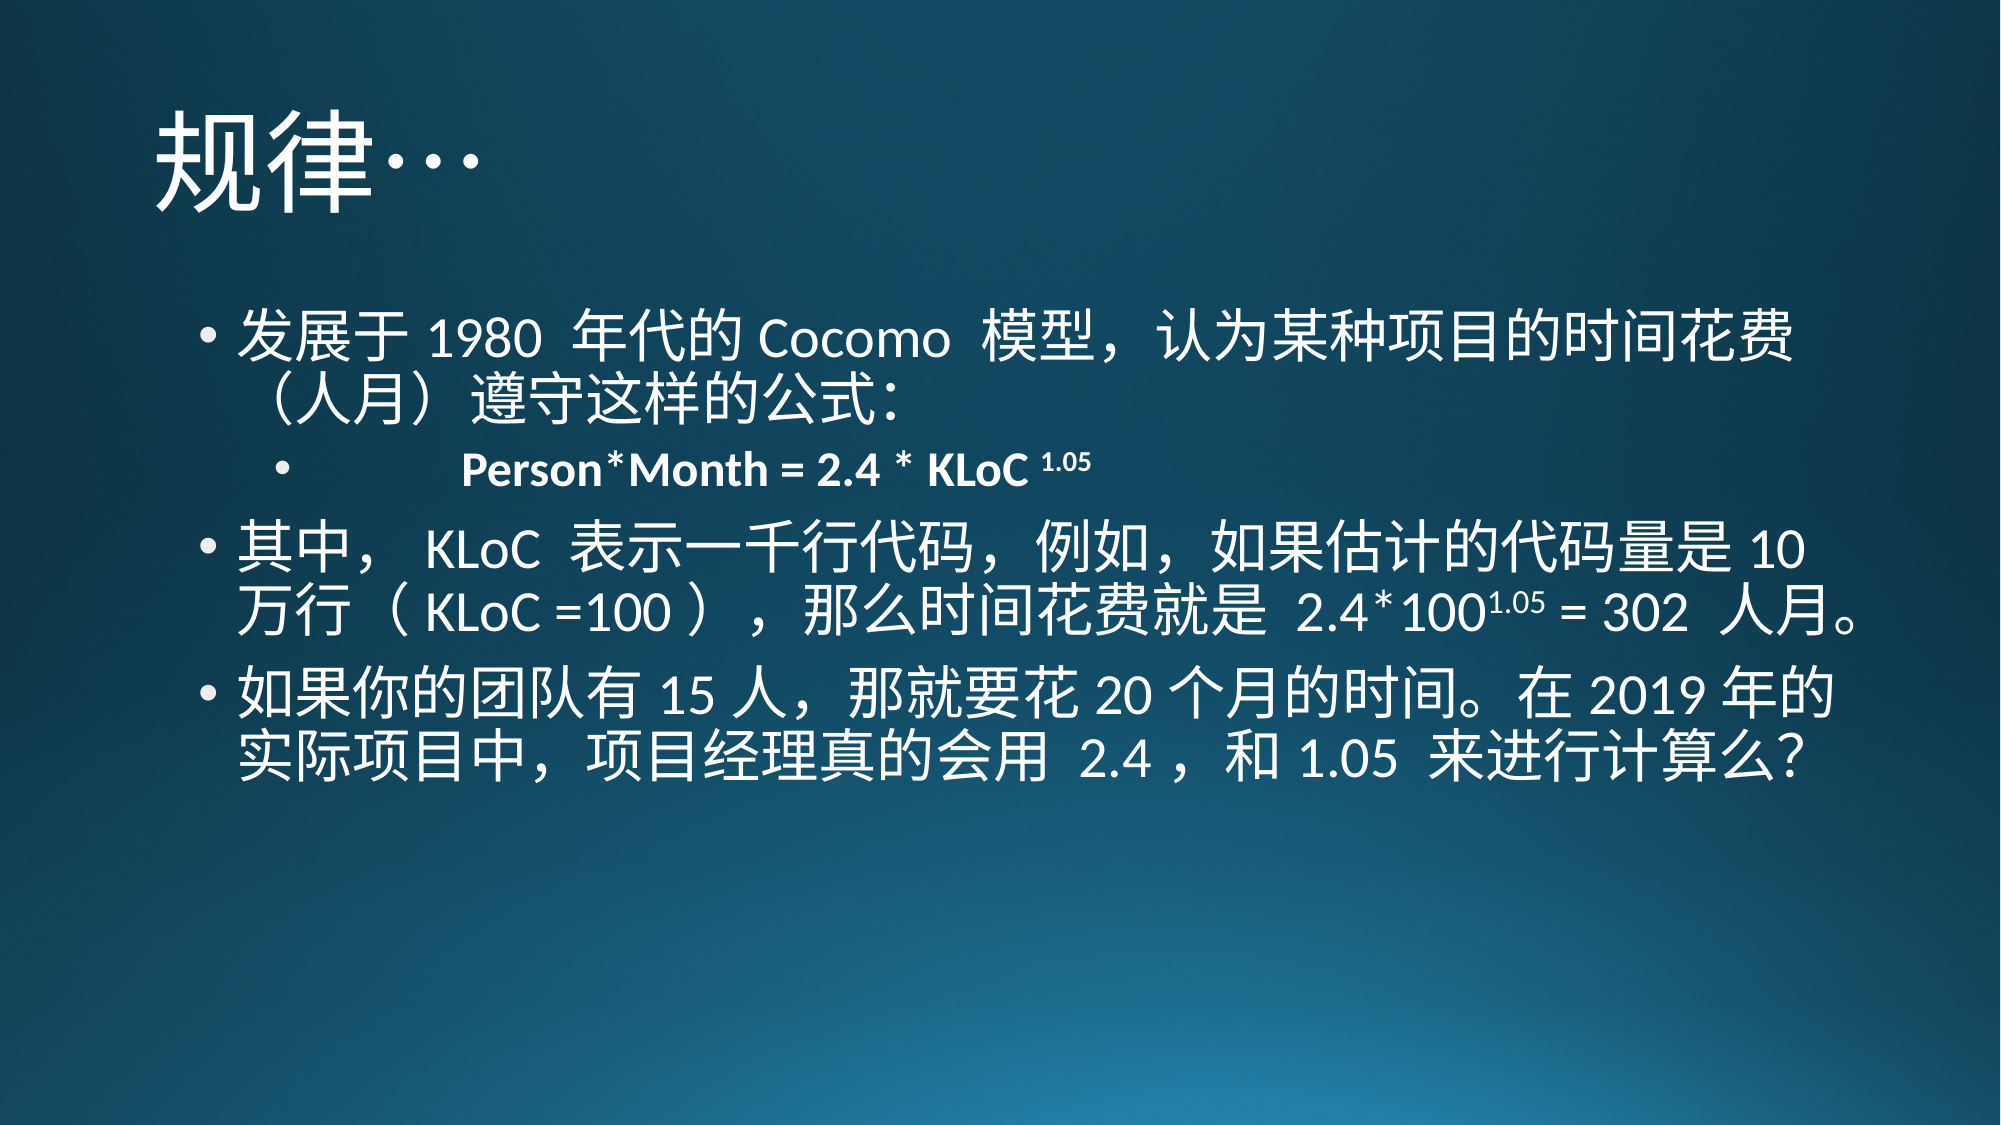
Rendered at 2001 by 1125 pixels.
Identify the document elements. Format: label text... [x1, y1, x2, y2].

title 规律… [137, 59, 1863, 278]
picture [0, 0, 2001, 1125]
list 发展于1980 年代的Cocomo 模型，认为某种项目的时间花费（人月）遵守这样的公式： Person*Month = 2.4 * KLoC 1.05 其中，KLoC 表示一千行代码，例如，如果估计的代码量是10万行（KLoC =100），那么时间花费就是 2.4*1001.05 = 302 人月。 如果你的团队有15人，那就要花20个月的时间。在2019年的实际项目中，项目经理真的会用 2.4，和1.05 来进行计算么？ [183, 299, 1863, 1014]
